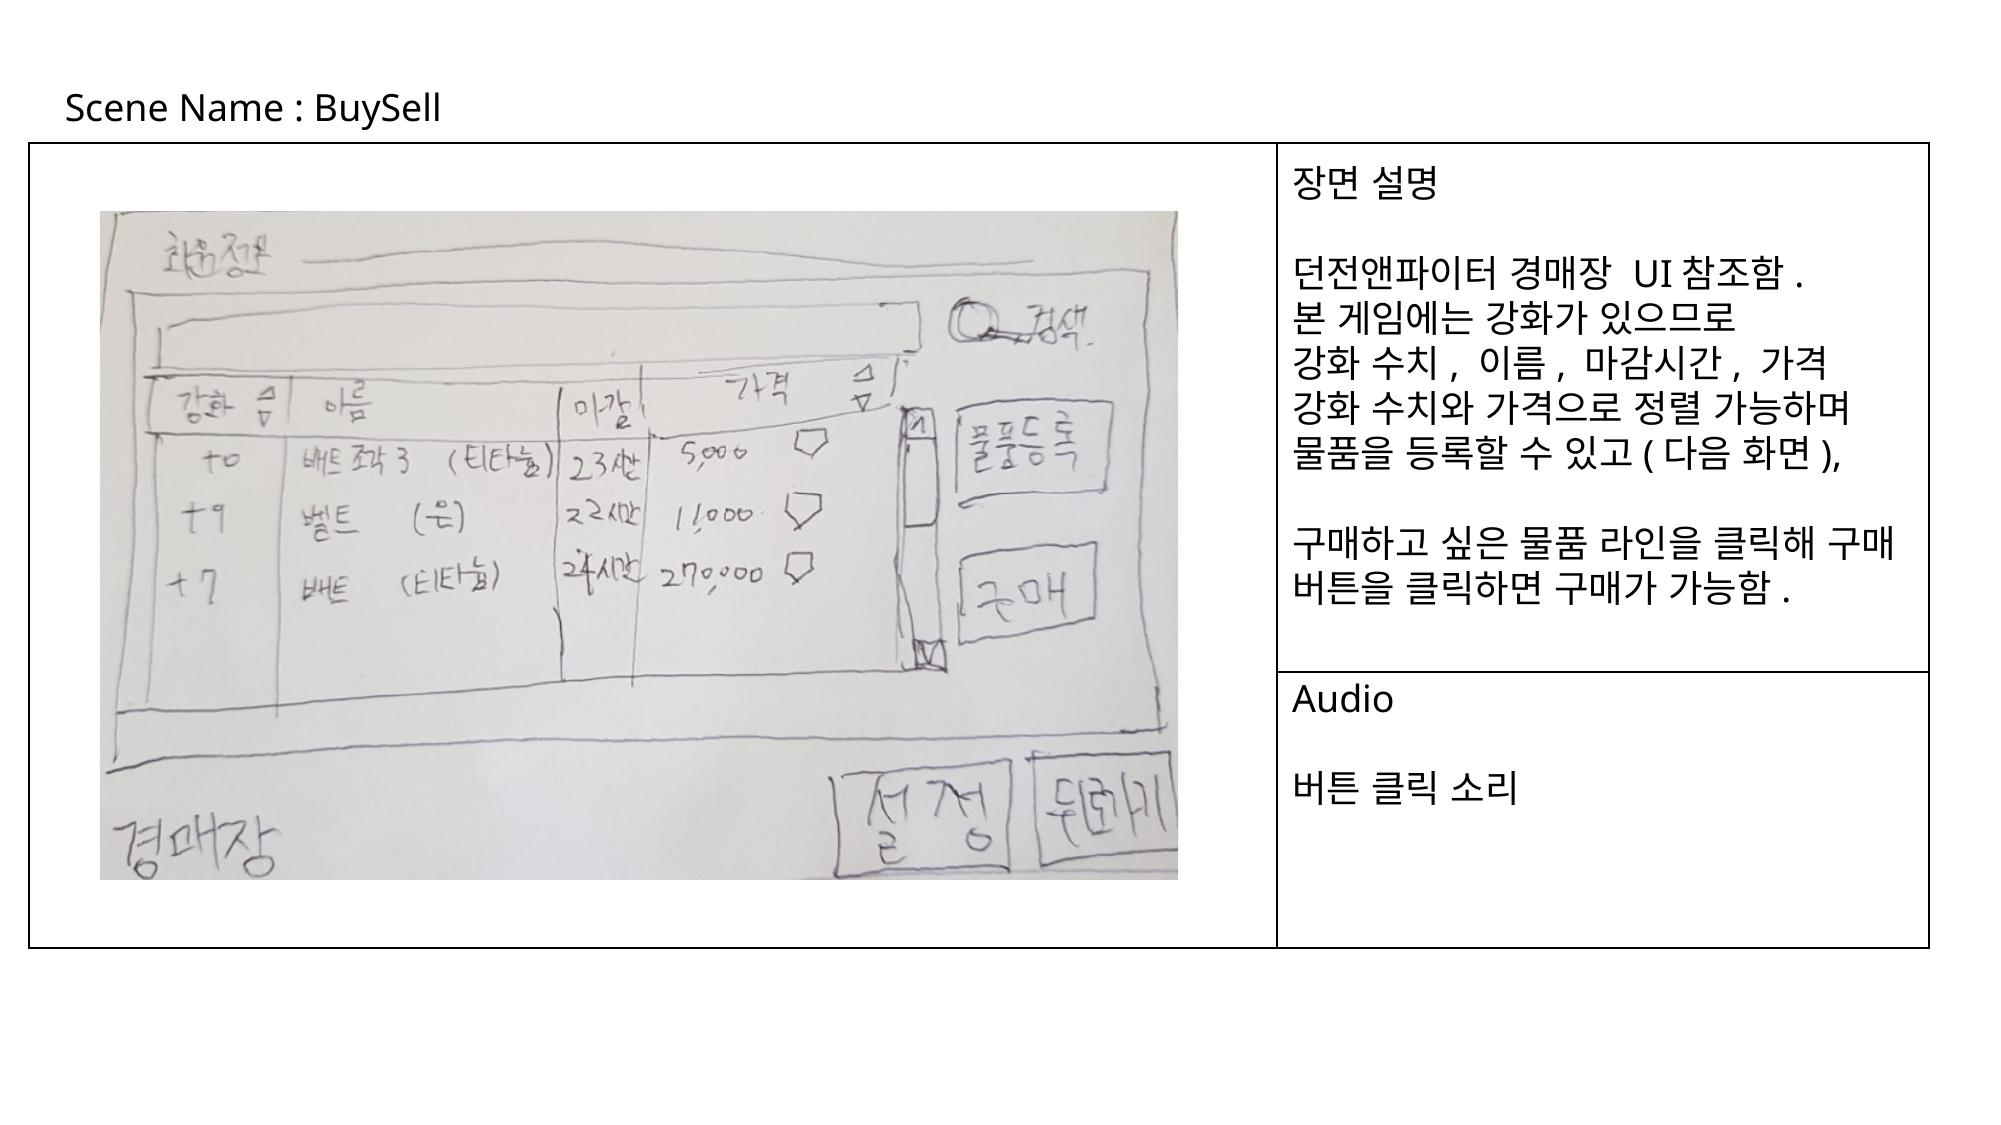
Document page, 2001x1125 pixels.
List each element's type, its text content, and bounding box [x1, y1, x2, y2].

text_box Audio 버튼 클릭 소리 [1276, 671, 1930, 949]
text_box [28, 142, 304, 949]
text_box [974, 142, 1276, 949]
text_box 장면 설명 던전앤파이터 경매장 UI참조함. 본 게임에는 강화가 있으므로 강화 수치, 이름, 마감시간, 가격 강화 수치와 가격으로 정렬 가능하며 물품을 등록할 수 있고(다음 화면), 구매하고 싶은 물품 라인을 클릭해 구매 버튼을 클릭하면 구매가 가능함. [1276, 142, 1930, 671]
picture [99, 6, 1179, 1085]
text_box Scene Name : BuySell [50, 76, 304, 137]
